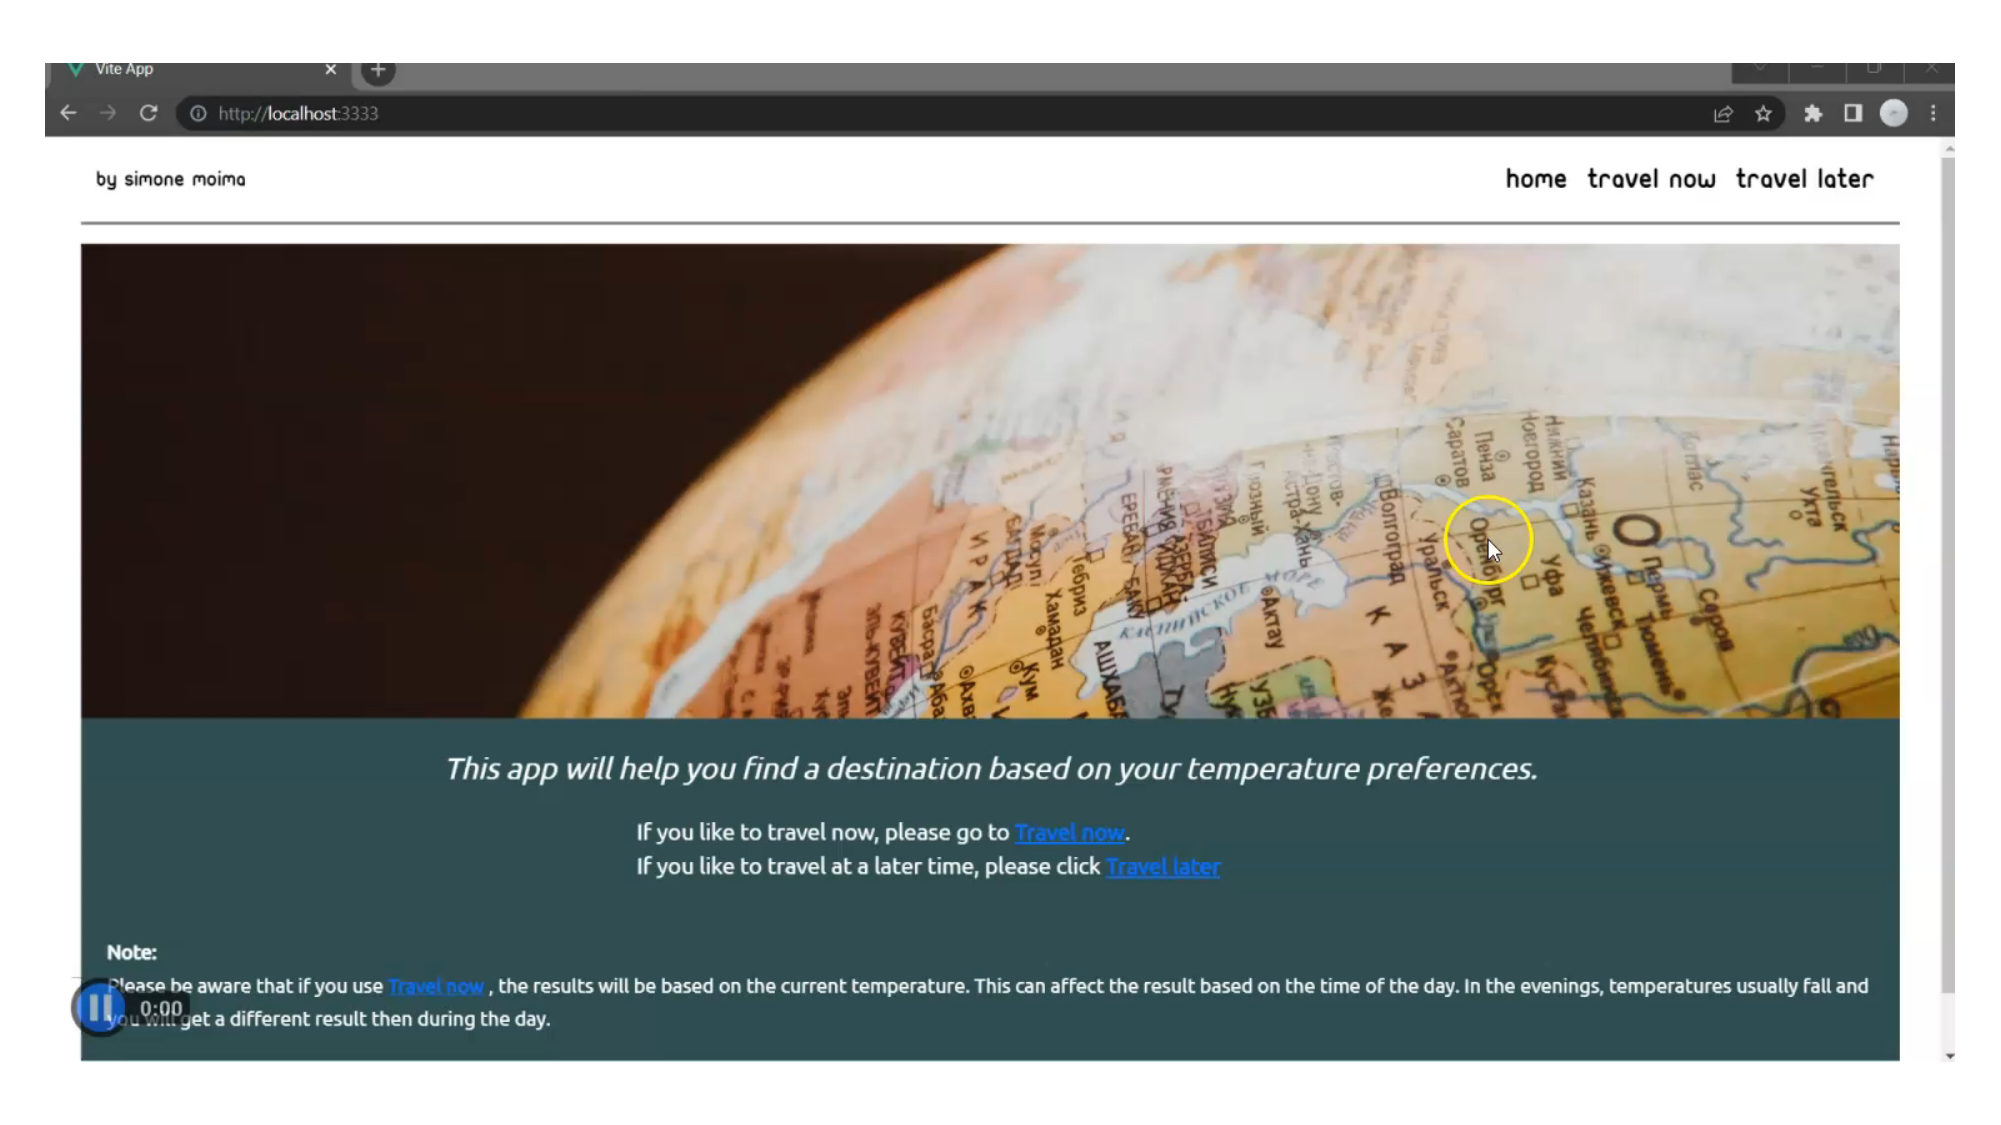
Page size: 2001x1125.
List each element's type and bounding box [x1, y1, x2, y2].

text_box [45, 62, 1955, 1063]
